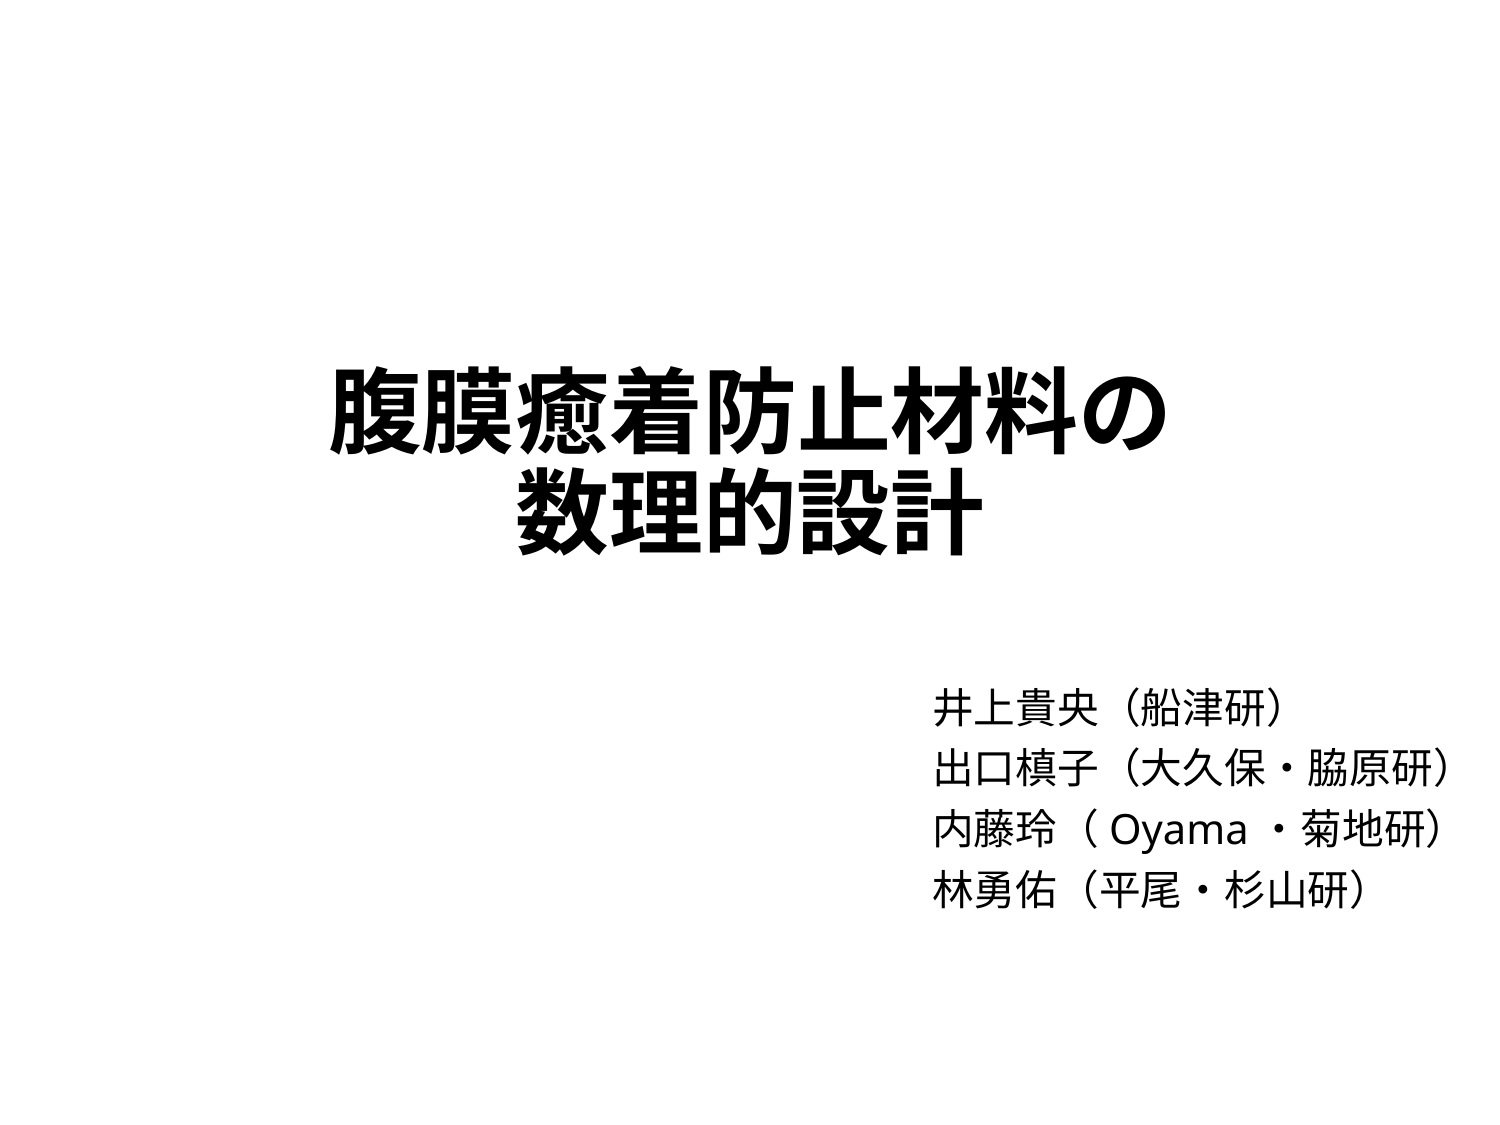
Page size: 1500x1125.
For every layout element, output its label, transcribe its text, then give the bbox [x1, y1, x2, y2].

subtitle 井上貴央（船津研） 出口槙子（大久保・脇原研） 内藤玲（Oyama・菊地研） 林勇佑（平尾・杉山研） [917, 679, 1500, 908]
title 腹膜癒着防止材料の 数理的設計 [187, 184, 1313, 576]
